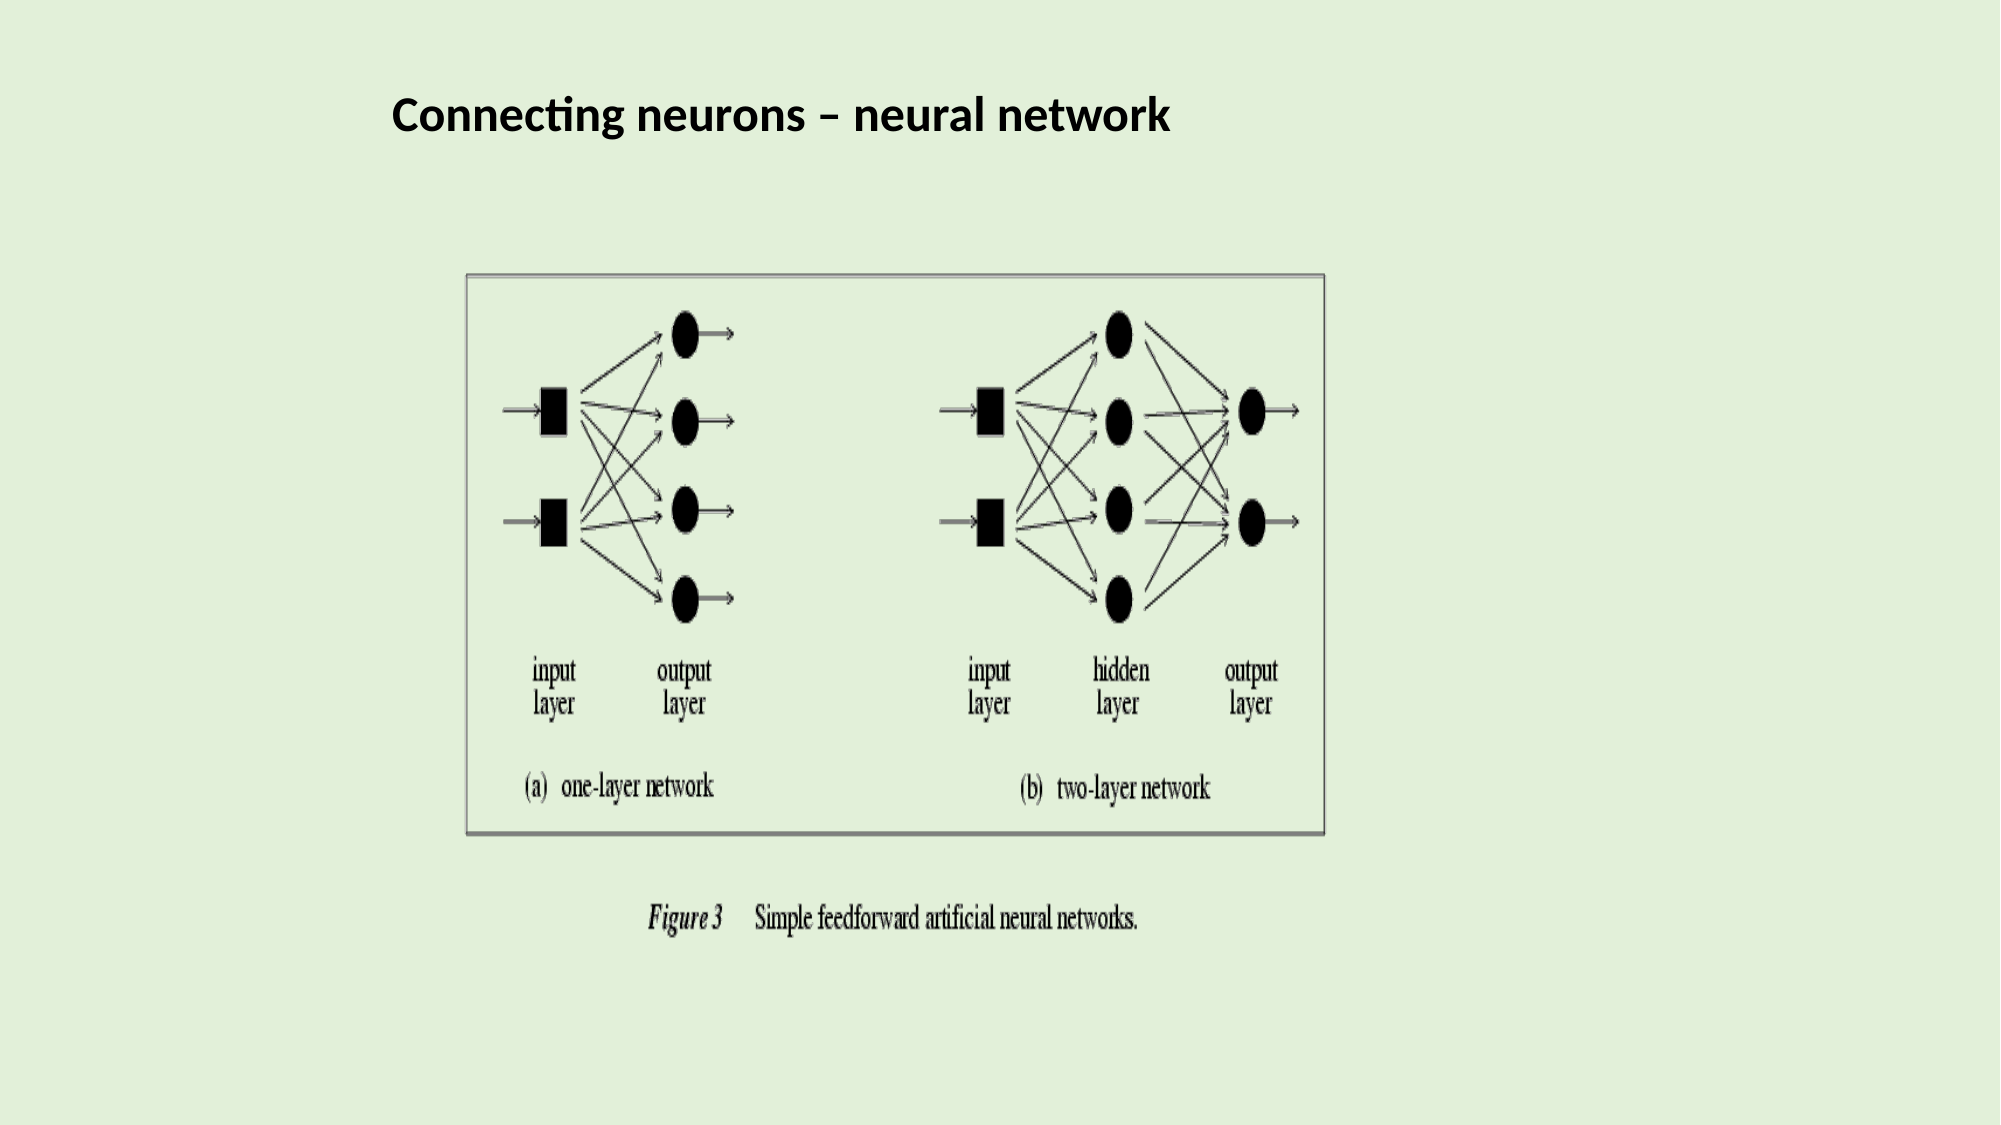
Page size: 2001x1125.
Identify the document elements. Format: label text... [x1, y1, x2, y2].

picture [423, 268, 1381, 948]
text_box Connecting neurons – neural network [377, 73, 1517, 149]
